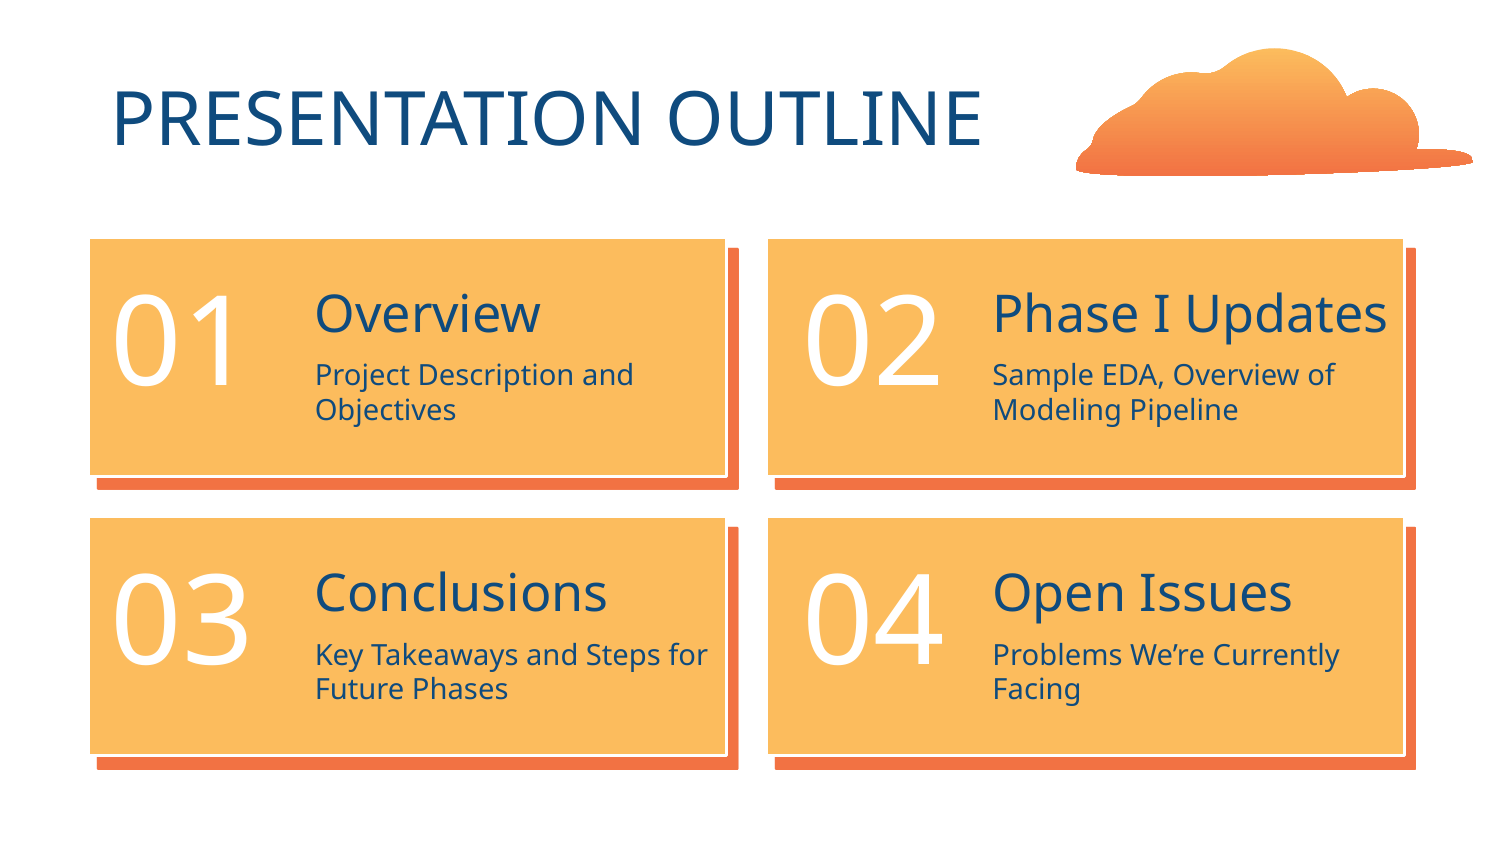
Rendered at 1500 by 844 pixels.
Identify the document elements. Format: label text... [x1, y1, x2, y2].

title Phase I Updates [977, 267, 1405, 351]
text_box [766, 516, 1405, 756]
title Conclusions [299, 547, 728, 631]
title 01 [95, 245, 283, 473]
title Open Issues [977, 547, 1405, 631]
subtitle Key Takeaways and Steps for Future Phases [299, 631, 728, 711]
subtitle Problems We’re Currently Facing [977, 631, 1405, 711]
title 03 [95, 524, 283, 752]
title PRESENTATION OUTLINE [95, 54, 1360, 177]
text_box [88, 236, 727, 477]
text_box [766, 236, 1405, 477]
text_box [88, 516, 727, 756]
title 02 [787, 245, 975, 473]
subtitle Sample EDA, Overview of Modeling Pipeline [977, 351, 1405, 432]
title Overview [299, 267, 728, 351]
subtitle Project Description and Objectives [299, 351, 728, 432]
title 04 [787, 524, 975, 752]
